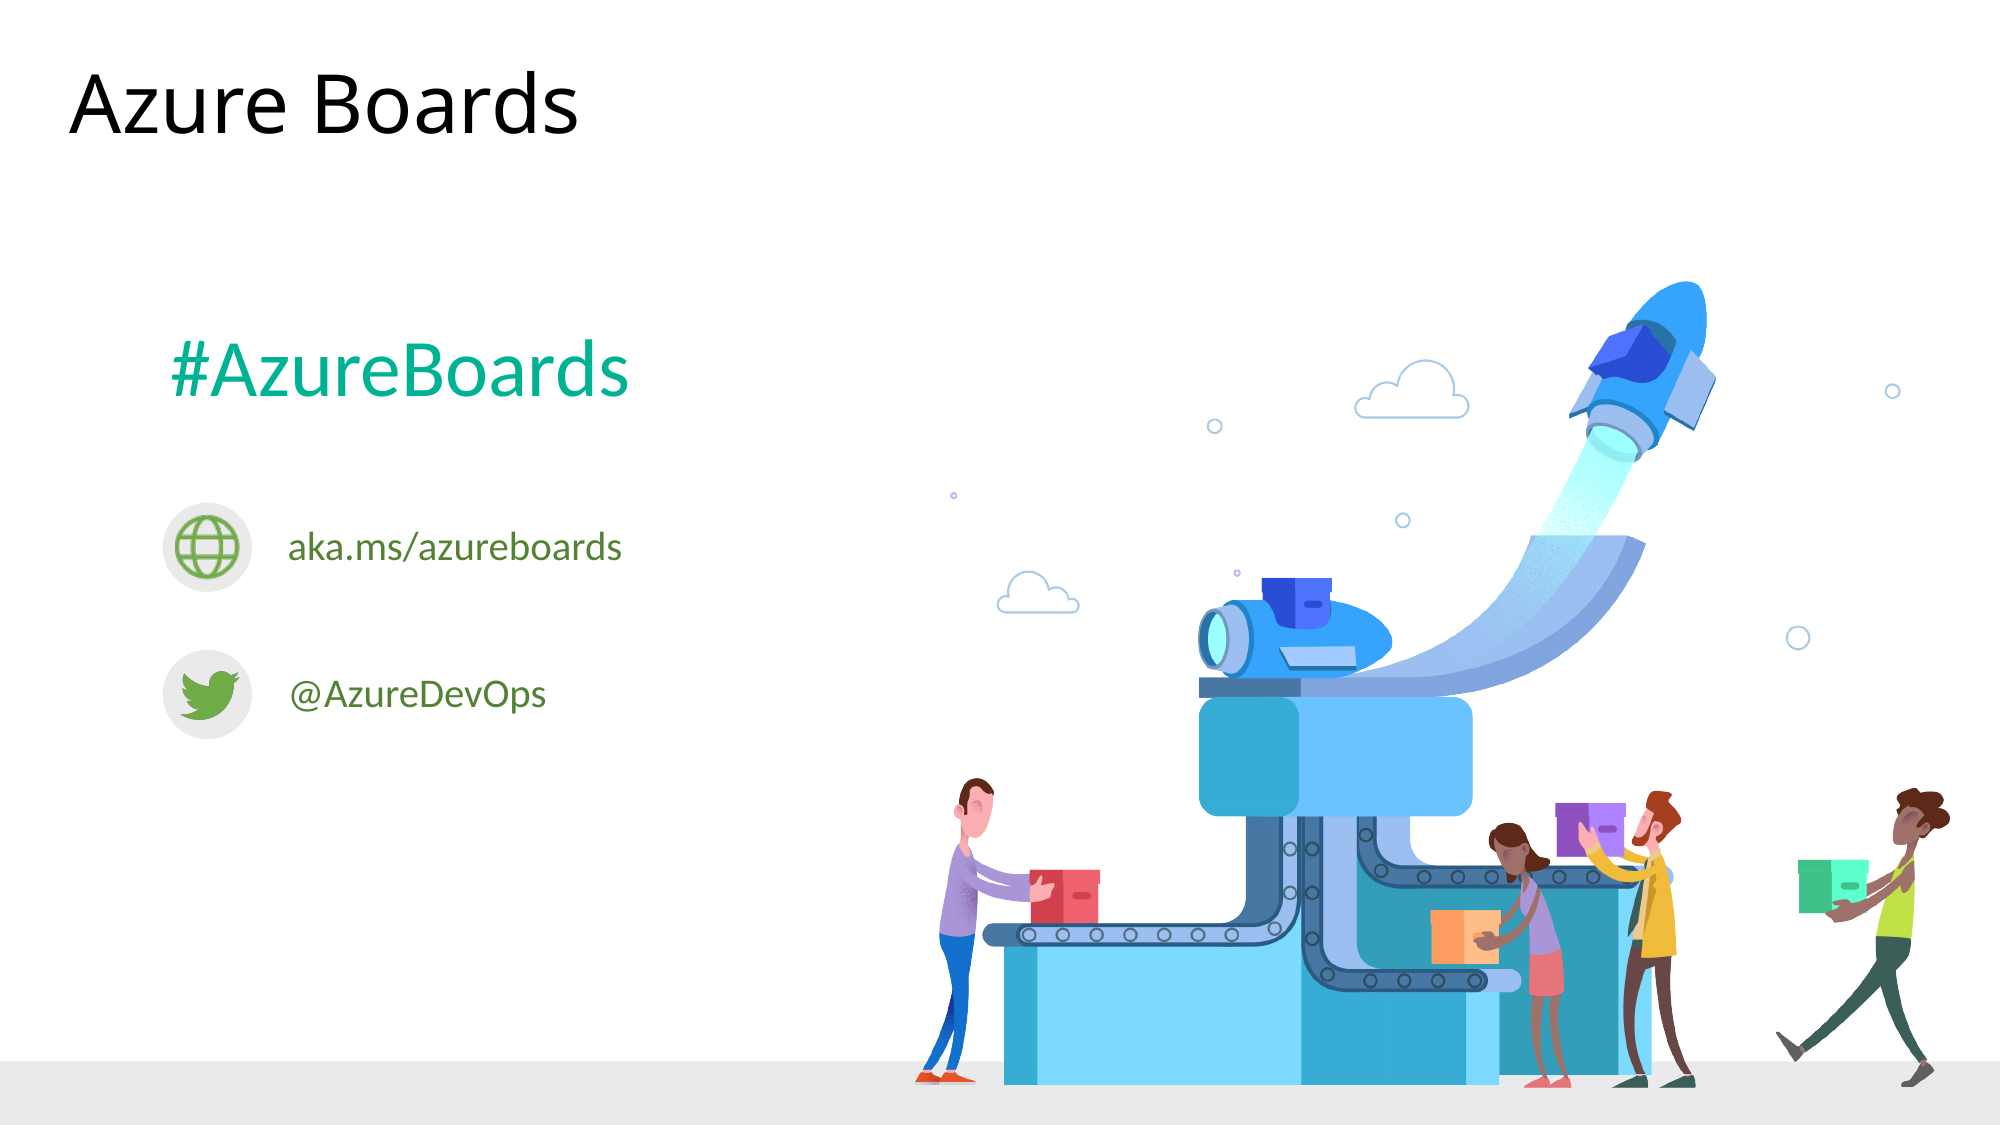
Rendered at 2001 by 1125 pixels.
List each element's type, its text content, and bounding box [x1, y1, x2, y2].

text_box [162, 649, 253, 740]
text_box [162, 502, 253, 592]
list aka.ms/azureboards @AzureDevOps [287, 519, 915, 718]
title Azure Boards [69, 36, 1930, 158]
text_box #AzureBoards [140, 302, 661, 438]
picture [915, 281, 1950, 1088]
text_box [0, 1061, 2000, 1125]
